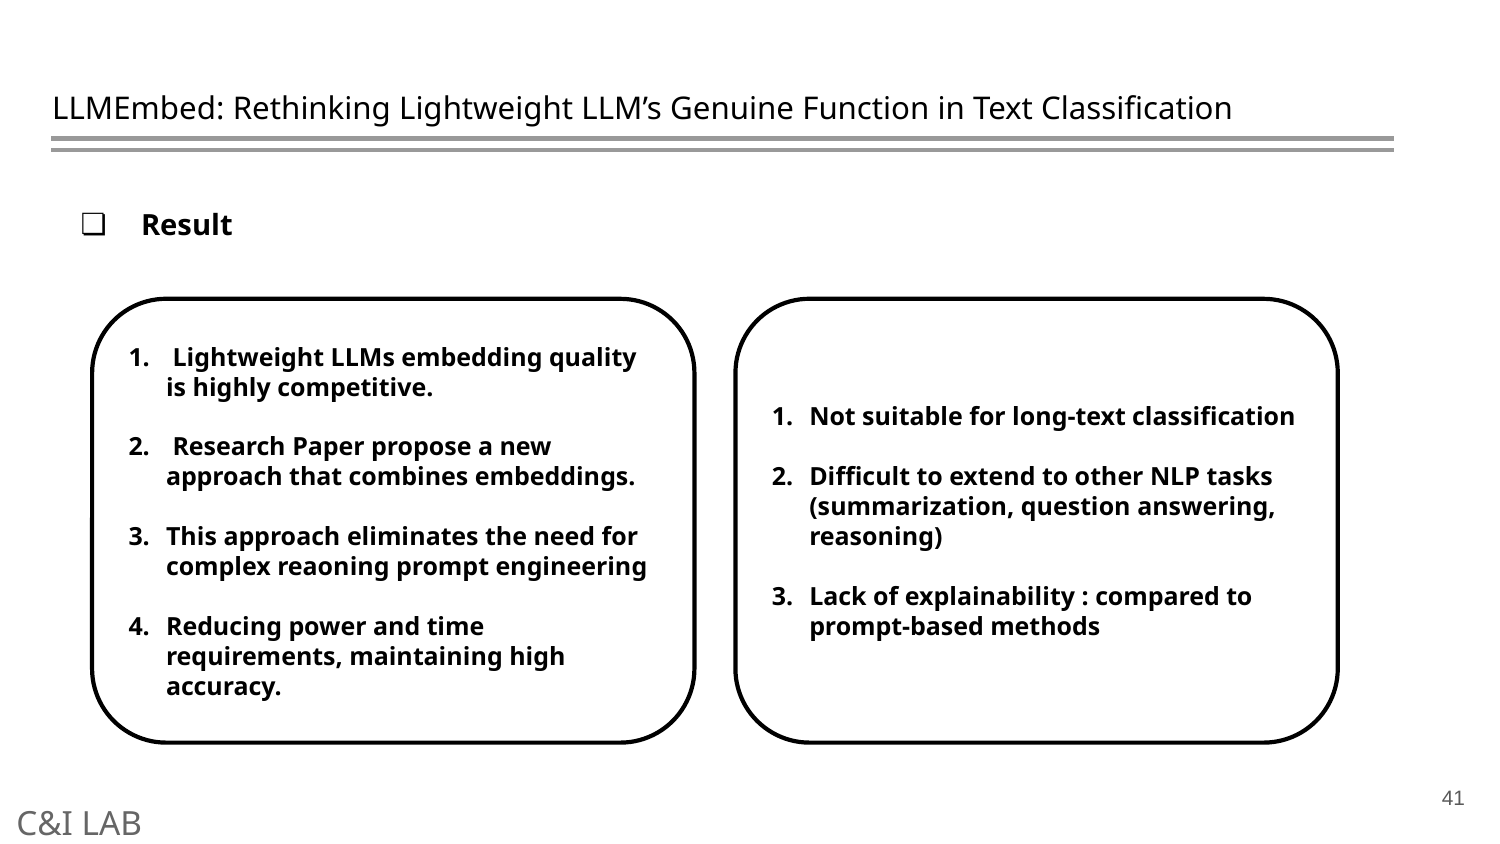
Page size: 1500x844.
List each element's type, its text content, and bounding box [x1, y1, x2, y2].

text_box Not suitable for long-text classification Difficult to extend to other NLP tasks (summarization, question answering, reasoning) Lack of explainability : compared to prompt-based methods [733, 296, 1340, 745]
text_box Lightweight LLMs embedding quality is highly competitive. Research Paper propose a new approach that combines embeddings. This approach eliminates the need for complex reaoning prompt engineering Reducing power and time requirements, maintaining high accuracy. [89, 296, 697, 745]
title LLMEmbed: Rethinking Lightweight LLM’s Genuine Function in Text Classification [37, 73, 1435, 168]
list Result [51, 186, 736, 280]
text_box C&I LAB [1, 801, 1500, 844]
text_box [50, 138, 1395, 151]
slide_number 41 [1389, 764, 1480, 801]
